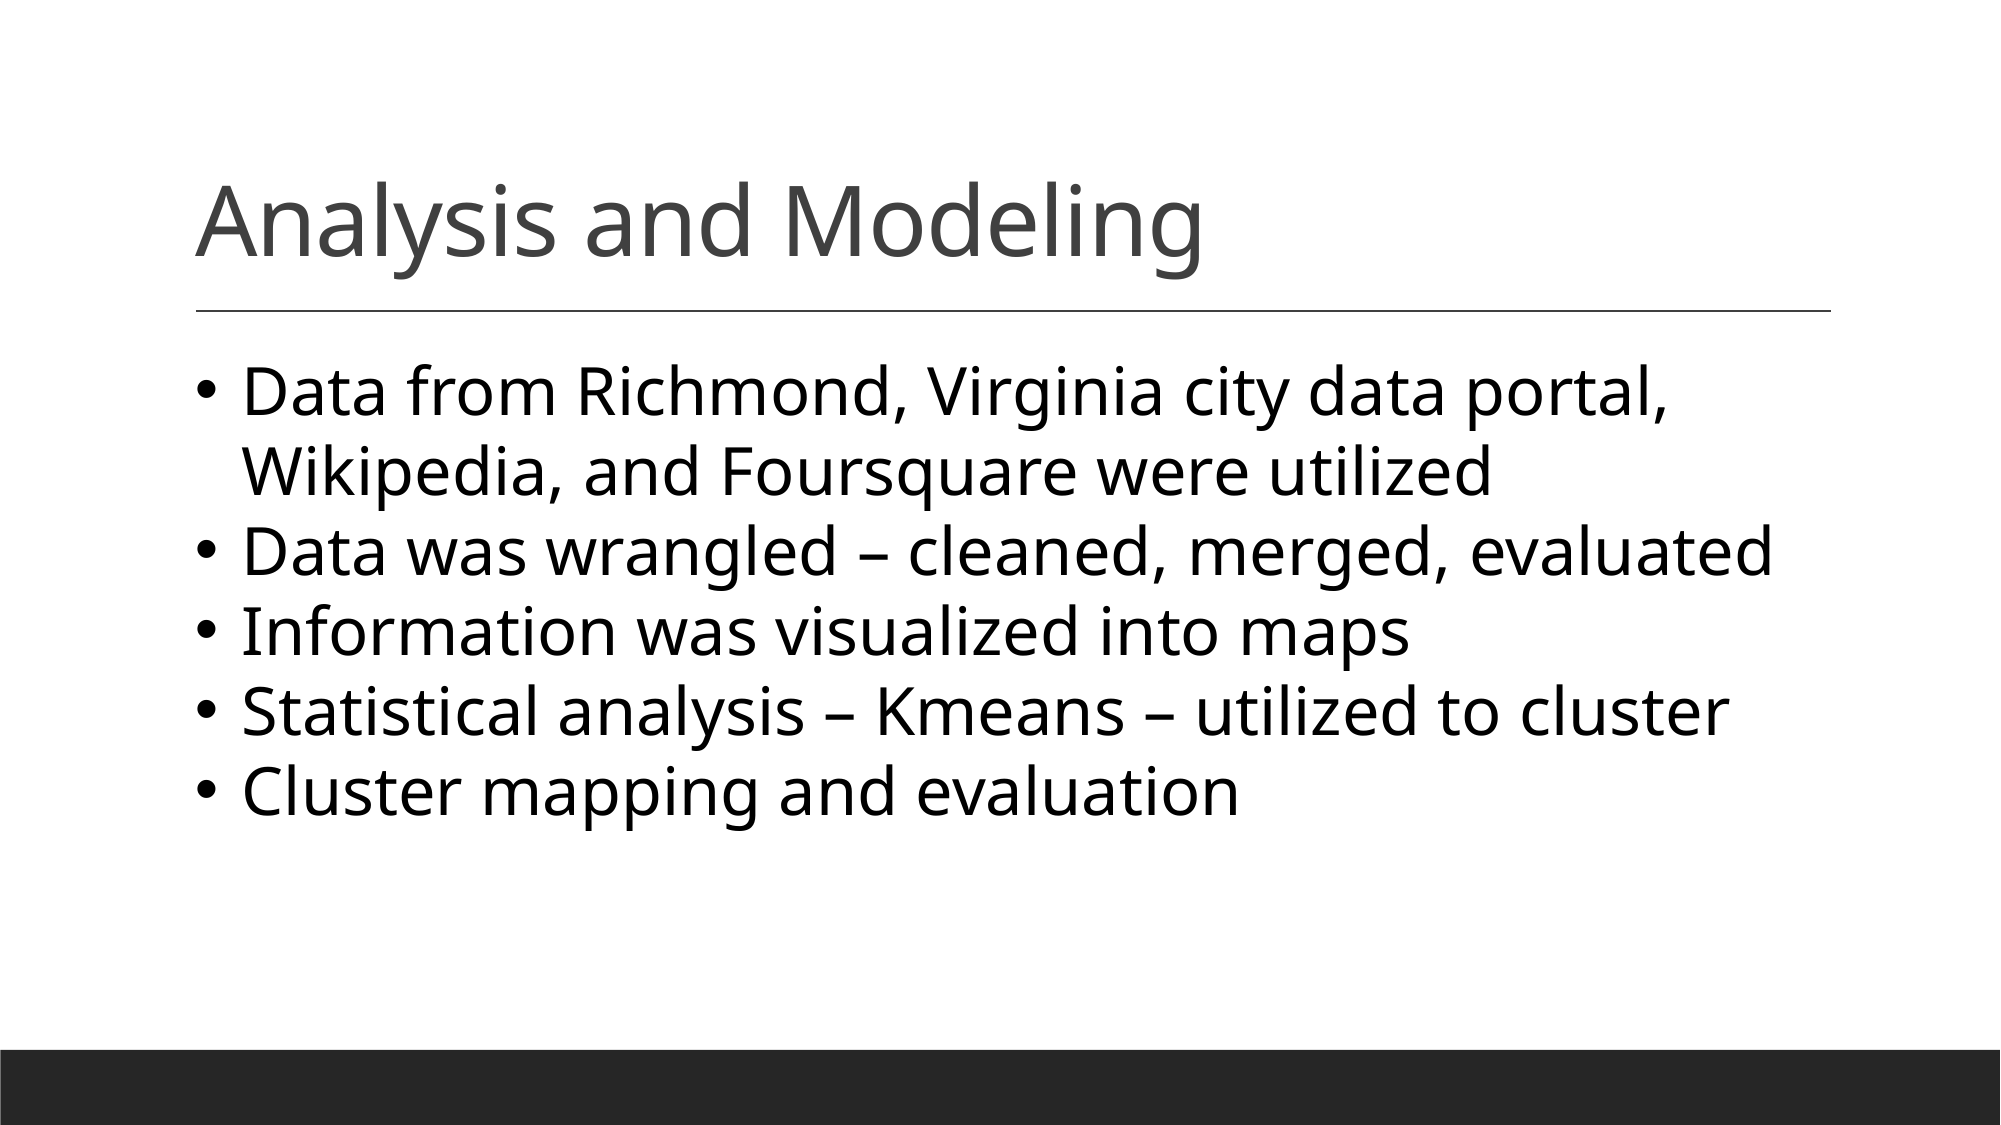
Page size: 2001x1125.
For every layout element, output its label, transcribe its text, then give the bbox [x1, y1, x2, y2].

title Analysis and Modeling [180, 47, 1830, 285]
text_box Data from Richmond, Virginia city data portal, Wikipedia, and Foursquare were utilized Data was wrangled – cleaned, merged, evaluated Information was visualized into maps Statistical analysis – Kmeans – utilized to cluster Cluster mapping and evaluation [179, 341, 1855, 836]
